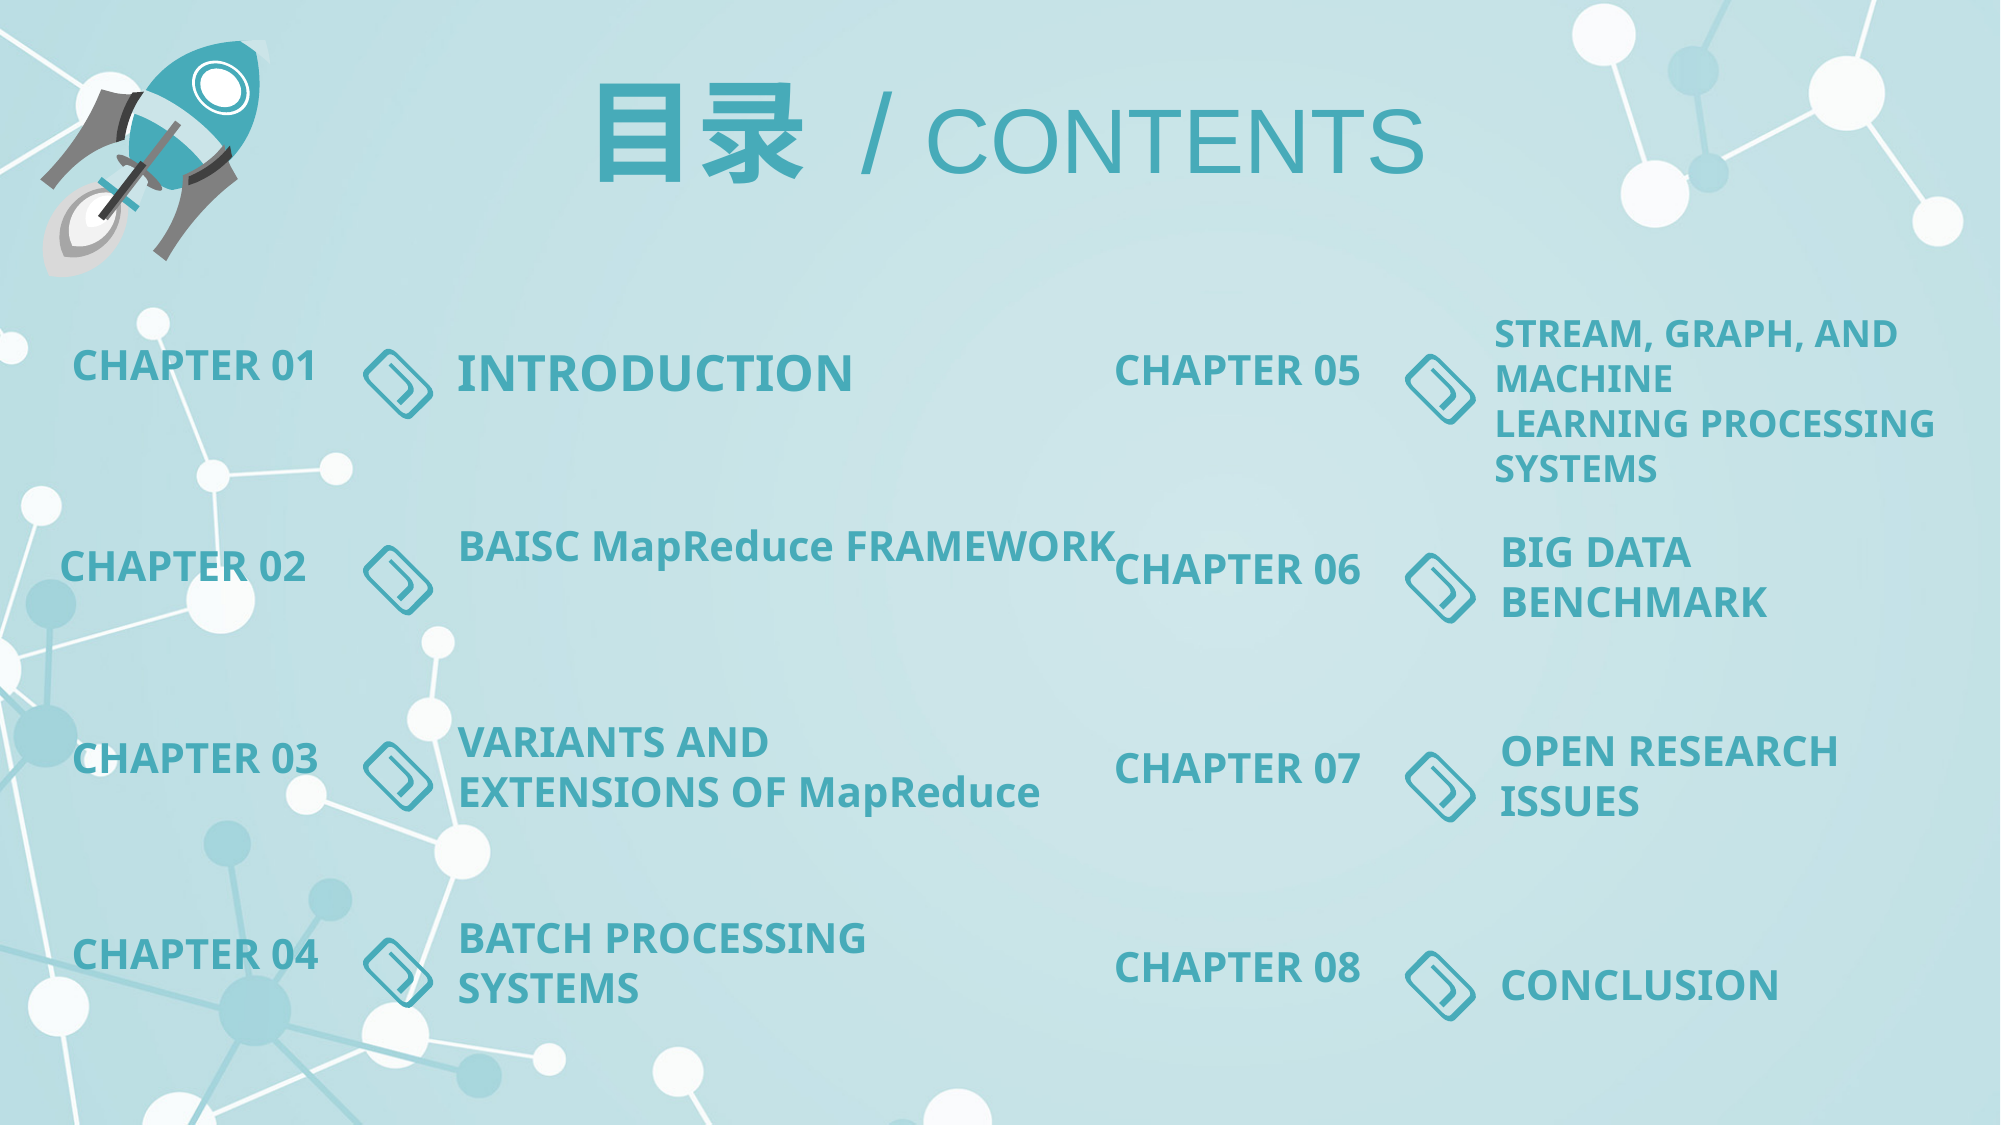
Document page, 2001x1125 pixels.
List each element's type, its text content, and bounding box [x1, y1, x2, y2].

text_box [44, 331, 1098, 1021]
text_box 目录 / CONTENTS [494, 53, 1519, 203]
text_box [45, 25, 287, 283]
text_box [1098, 302, 1993, 1021]
picture [0, 0, 2001, 1125]
